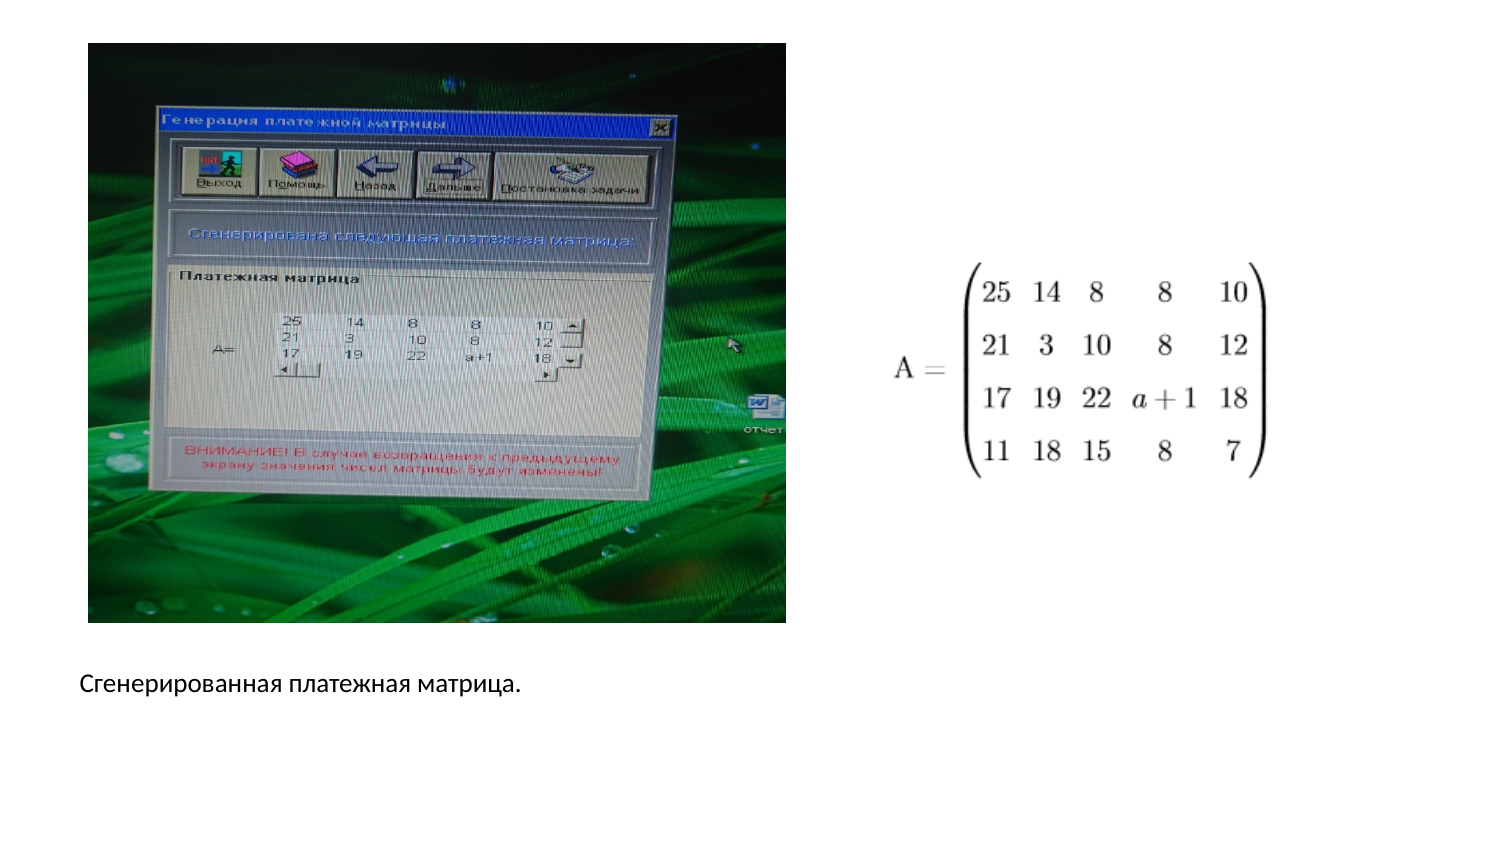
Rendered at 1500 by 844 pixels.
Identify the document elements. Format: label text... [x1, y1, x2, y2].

text_box Сгенерированная платежная матрица. [64, 657, 1424, 706]
picture [88, 43, 786, 623]
picture [879, 244, 1292, 506]
